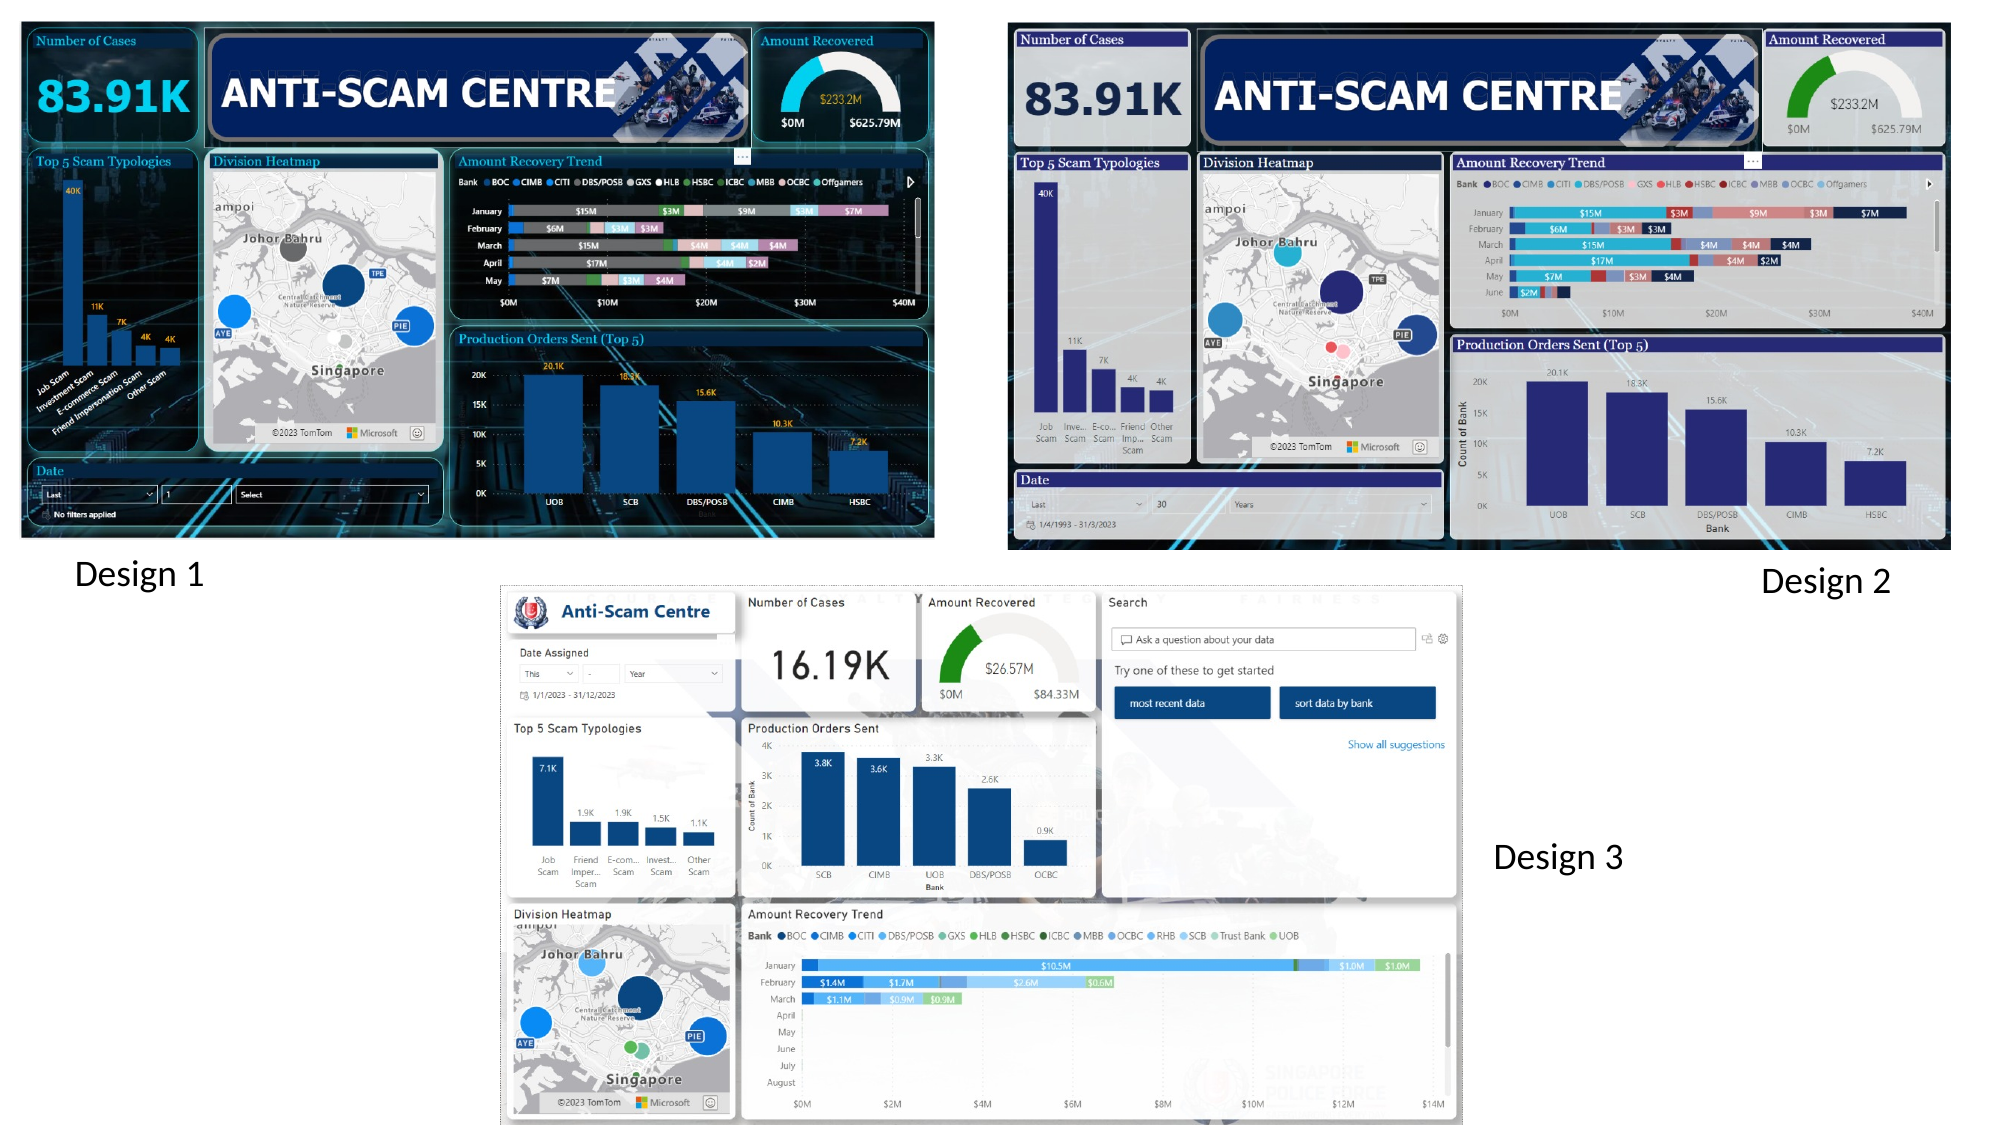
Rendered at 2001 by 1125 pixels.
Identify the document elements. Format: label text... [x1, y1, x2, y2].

picture [500, 585, 1463, 1125]
text_box Design 1 [59, 541, 265, 602]
text_box Design 2 [1746, 548, 1952, 609]
text_box Design 3 [1478, 824, 1684, 885]
picture [1007, 22, 1951, 550]
picture [19, 21, 935, 540]
